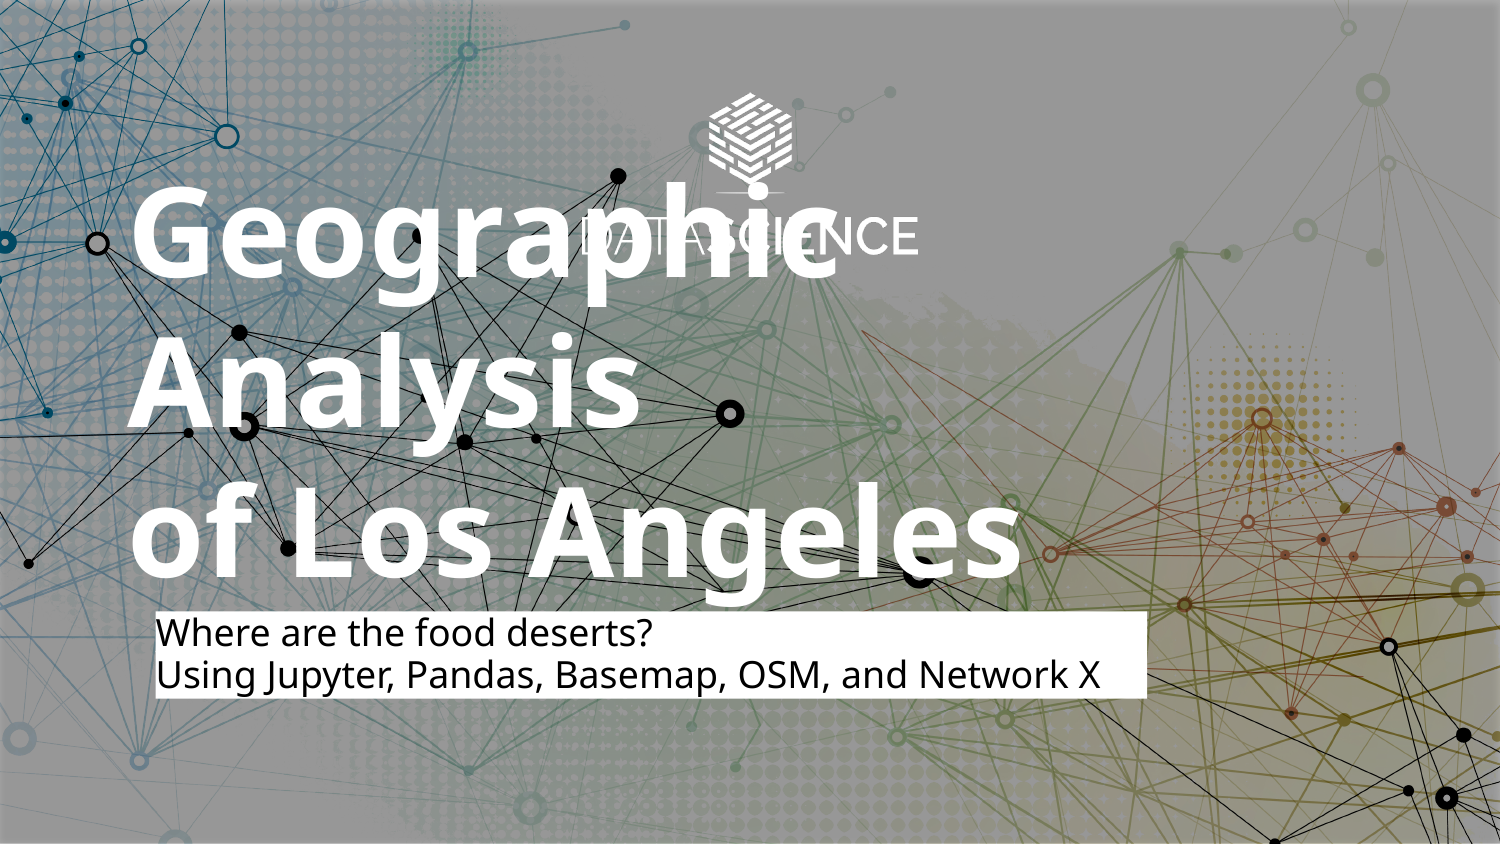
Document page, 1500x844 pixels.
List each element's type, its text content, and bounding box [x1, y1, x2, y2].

text_box Using Jupyter, Pandas, Basemap, OSM, and Network X [155, 651, 1148, 699]
title Geographic Analysis of Los Angeles [112, 429, 1388, 610]
picture [0, 0, 1500, 844]
text_box Where are the food deserts? [155, 611, 1148, 651]
